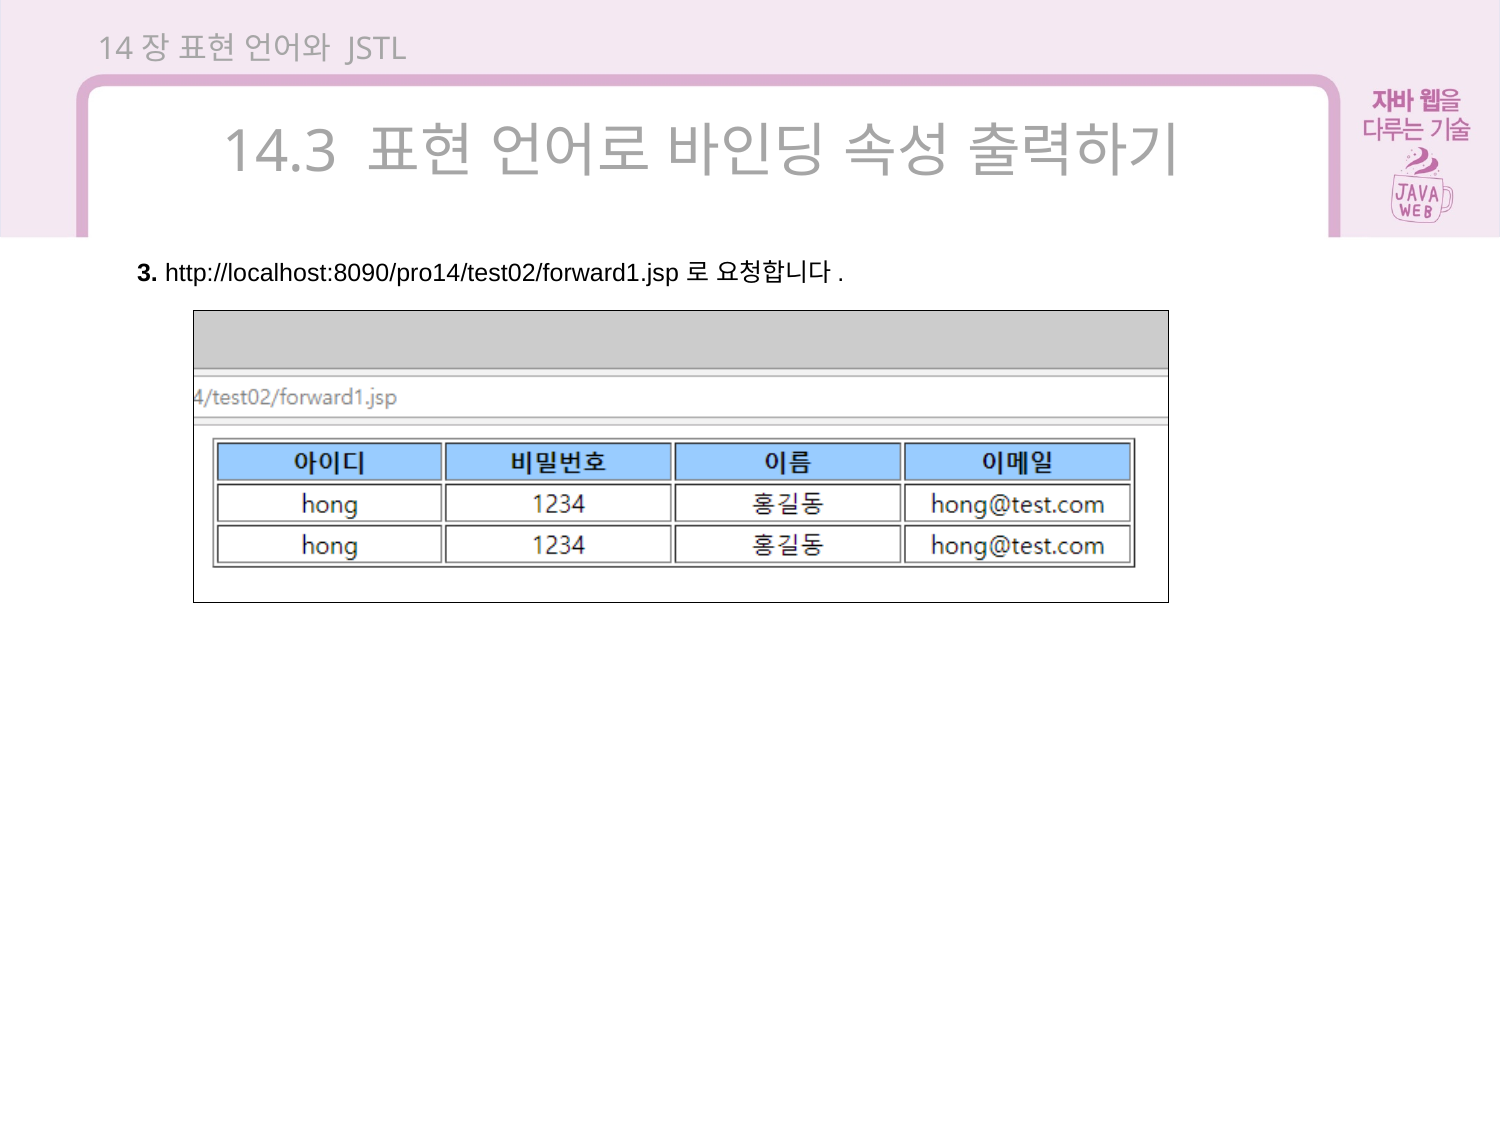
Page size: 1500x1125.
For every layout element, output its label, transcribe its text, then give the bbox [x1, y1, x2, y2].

text_box 14장 표현 언어와 JSTL [82, 0, 1133, 74]
text_box 3. http://localhost:8090/pro14/test02/forward1.jsp로 요청합니다. [122, 249, 1344, 295]
picture [0, 0, 1500, 1125]
text_box 14.3 표현 언어로 바인딩 속성 출력하기 [109, 105, 1294, 190]
